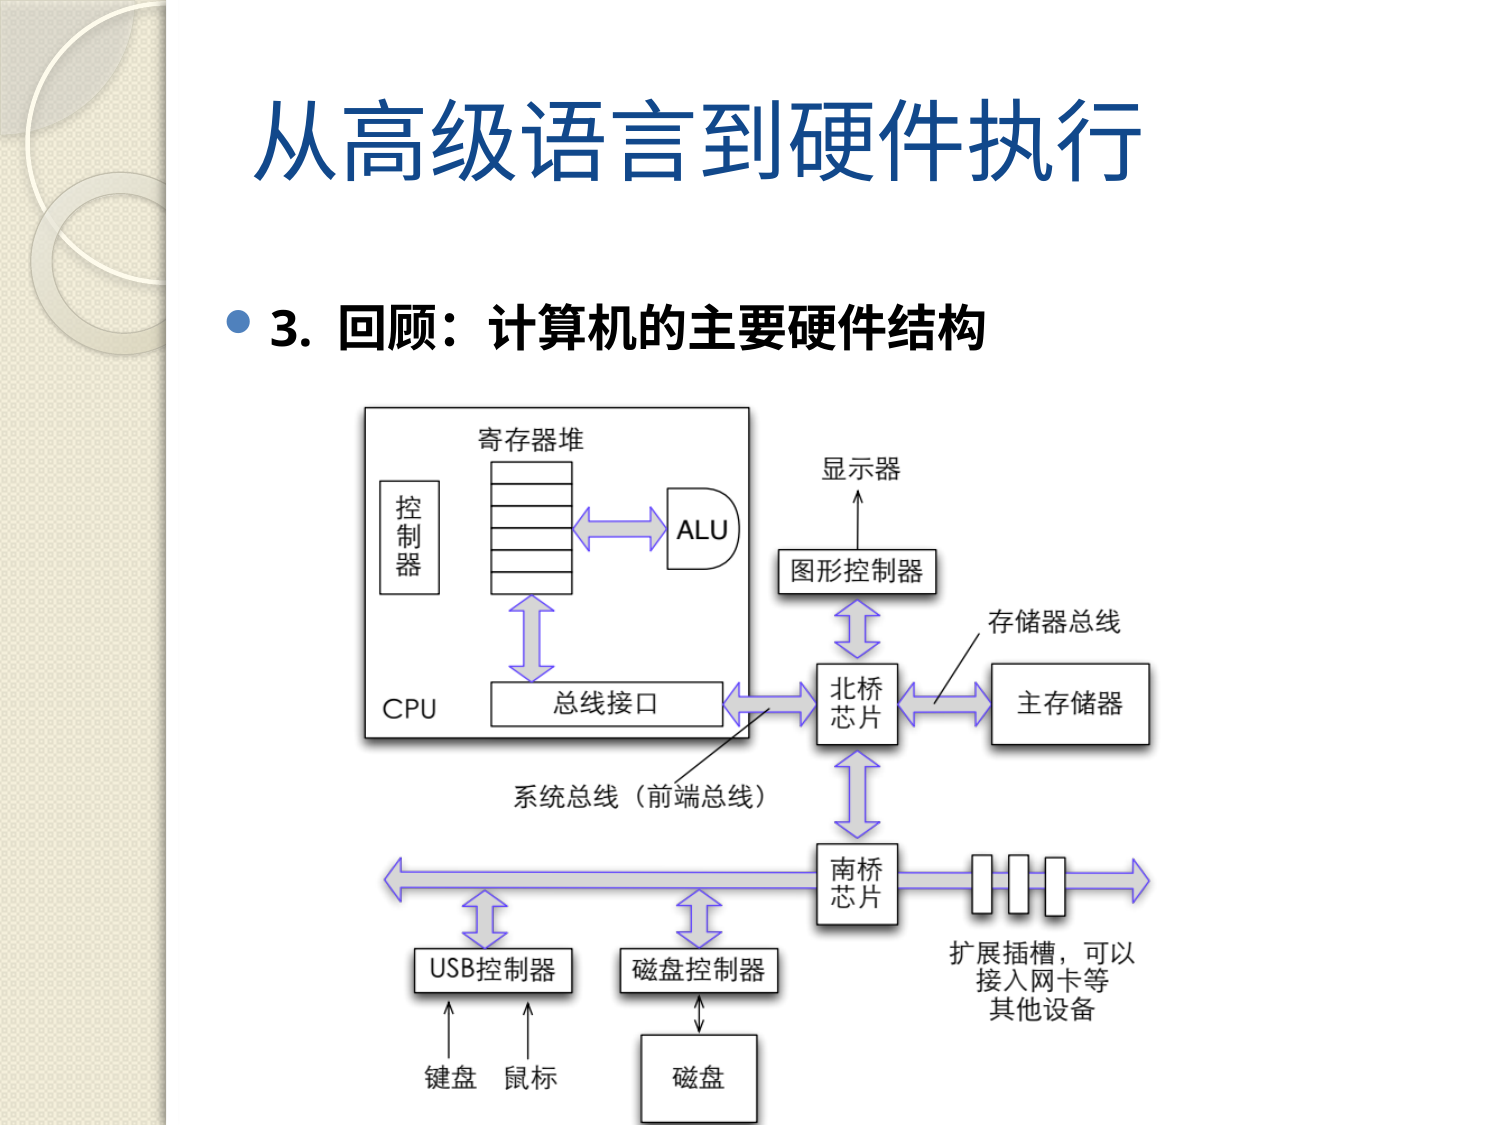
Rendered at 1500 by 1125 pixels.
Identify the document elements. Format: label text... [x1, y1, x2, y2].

title 从高级语言到硬件执行 [235, 45, 1466, 233]
picture [348, 396, 1164, 1125]
list 3. 回顾：计算机的主要硬件结构 [194, 289, 1469, 965]
